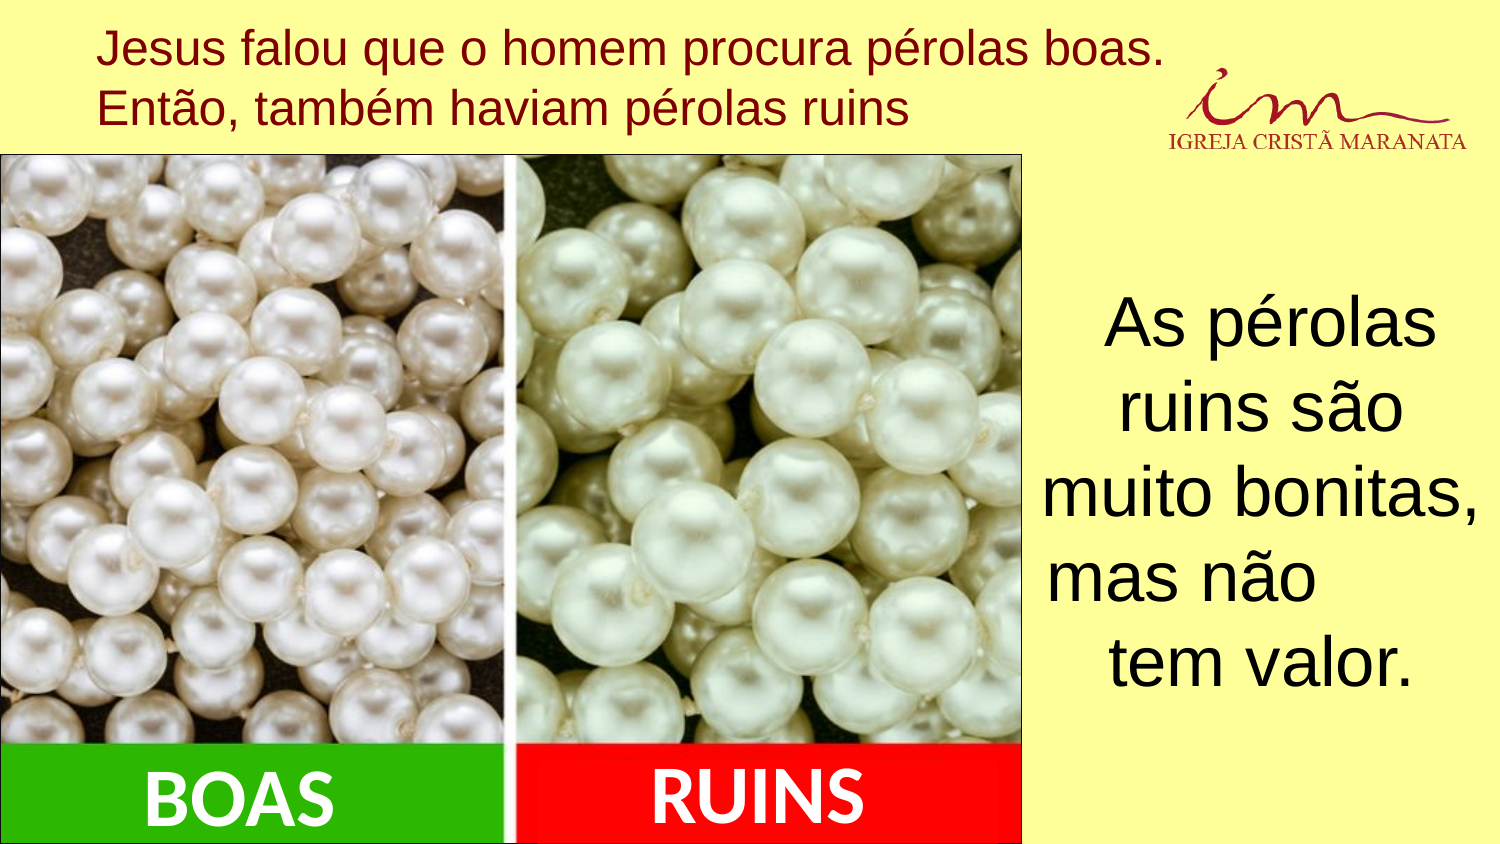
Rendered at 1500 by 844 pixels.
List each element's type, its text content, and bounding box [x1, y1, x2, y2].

picture [1168, 67, 1467, 156]
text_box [0, 154, 1022, 844]
text_box As pérolas ruins são muito bonitas, mas não tem valor. [1026, 268, 1500, 708]
text_box Jesus falou que o homem procura pérolas boas. Então, também haviam pérolas ruins [81, 8, 1182, 144]
